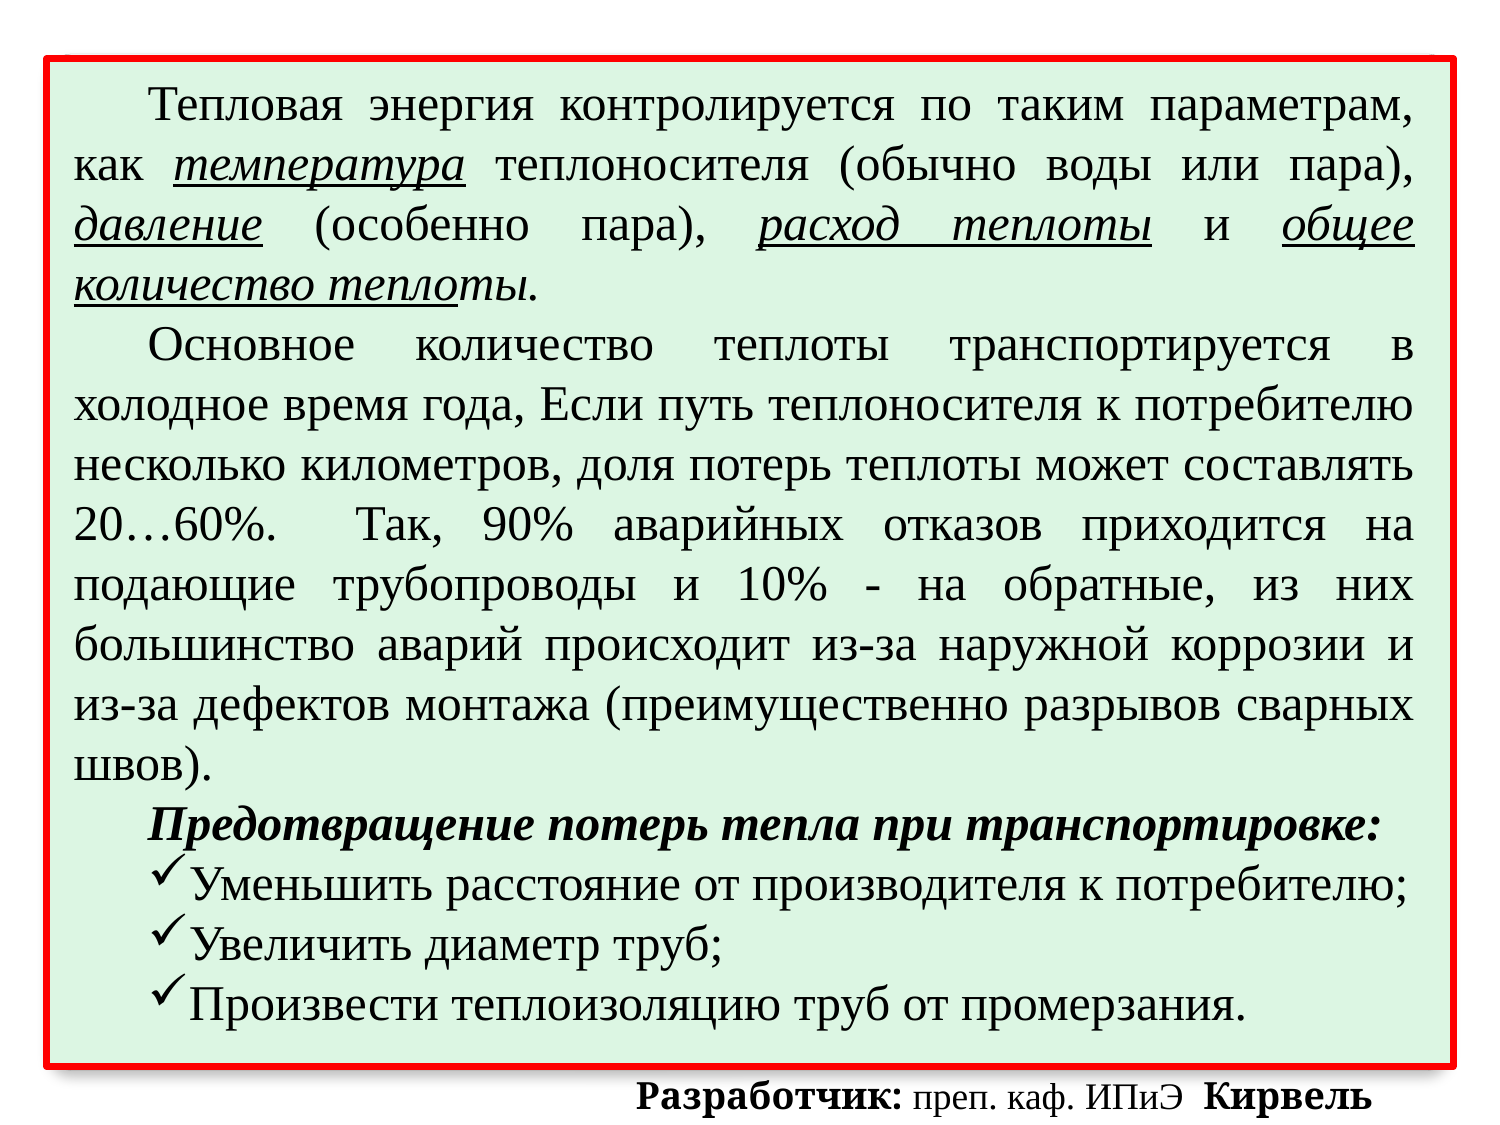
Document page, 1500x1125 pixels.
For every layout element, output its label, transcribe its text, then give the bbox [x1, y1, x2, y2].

text_box Тепловая энергия контролируется по таким параметрам, как температура теплоносителя (обычно воды или пара), давление (особенно пара), расход теплоты и общее количество теплоты. Основное количество теплоты транспортируется в холодное время года, Если путь теплоносителя к потребителю несколько километров, доля потерь теплоты может составлять 20…60%. Так, 90% аварийных отказов приходится на подающие трубопроводы и 10% - на обратные, из них большинство аварий происходит из-за наружной коррозии и из-за дефектов монтажа (преимущественно разрывов сварных швов). Предотвращение потерь тепла при транспортировке: Уменьшить расстояние от производителя к потребителю; Увеличить диаметр труб; Произвести теплоизоляцию труб от промерзания. [58, 63, 1430, 1039]
text_box Разработчик: преп. каф. ИПиЭ Кирвель П.И. [621, 1064, 1455, 1125]
text_box [43, 55, 1457, 1070]
